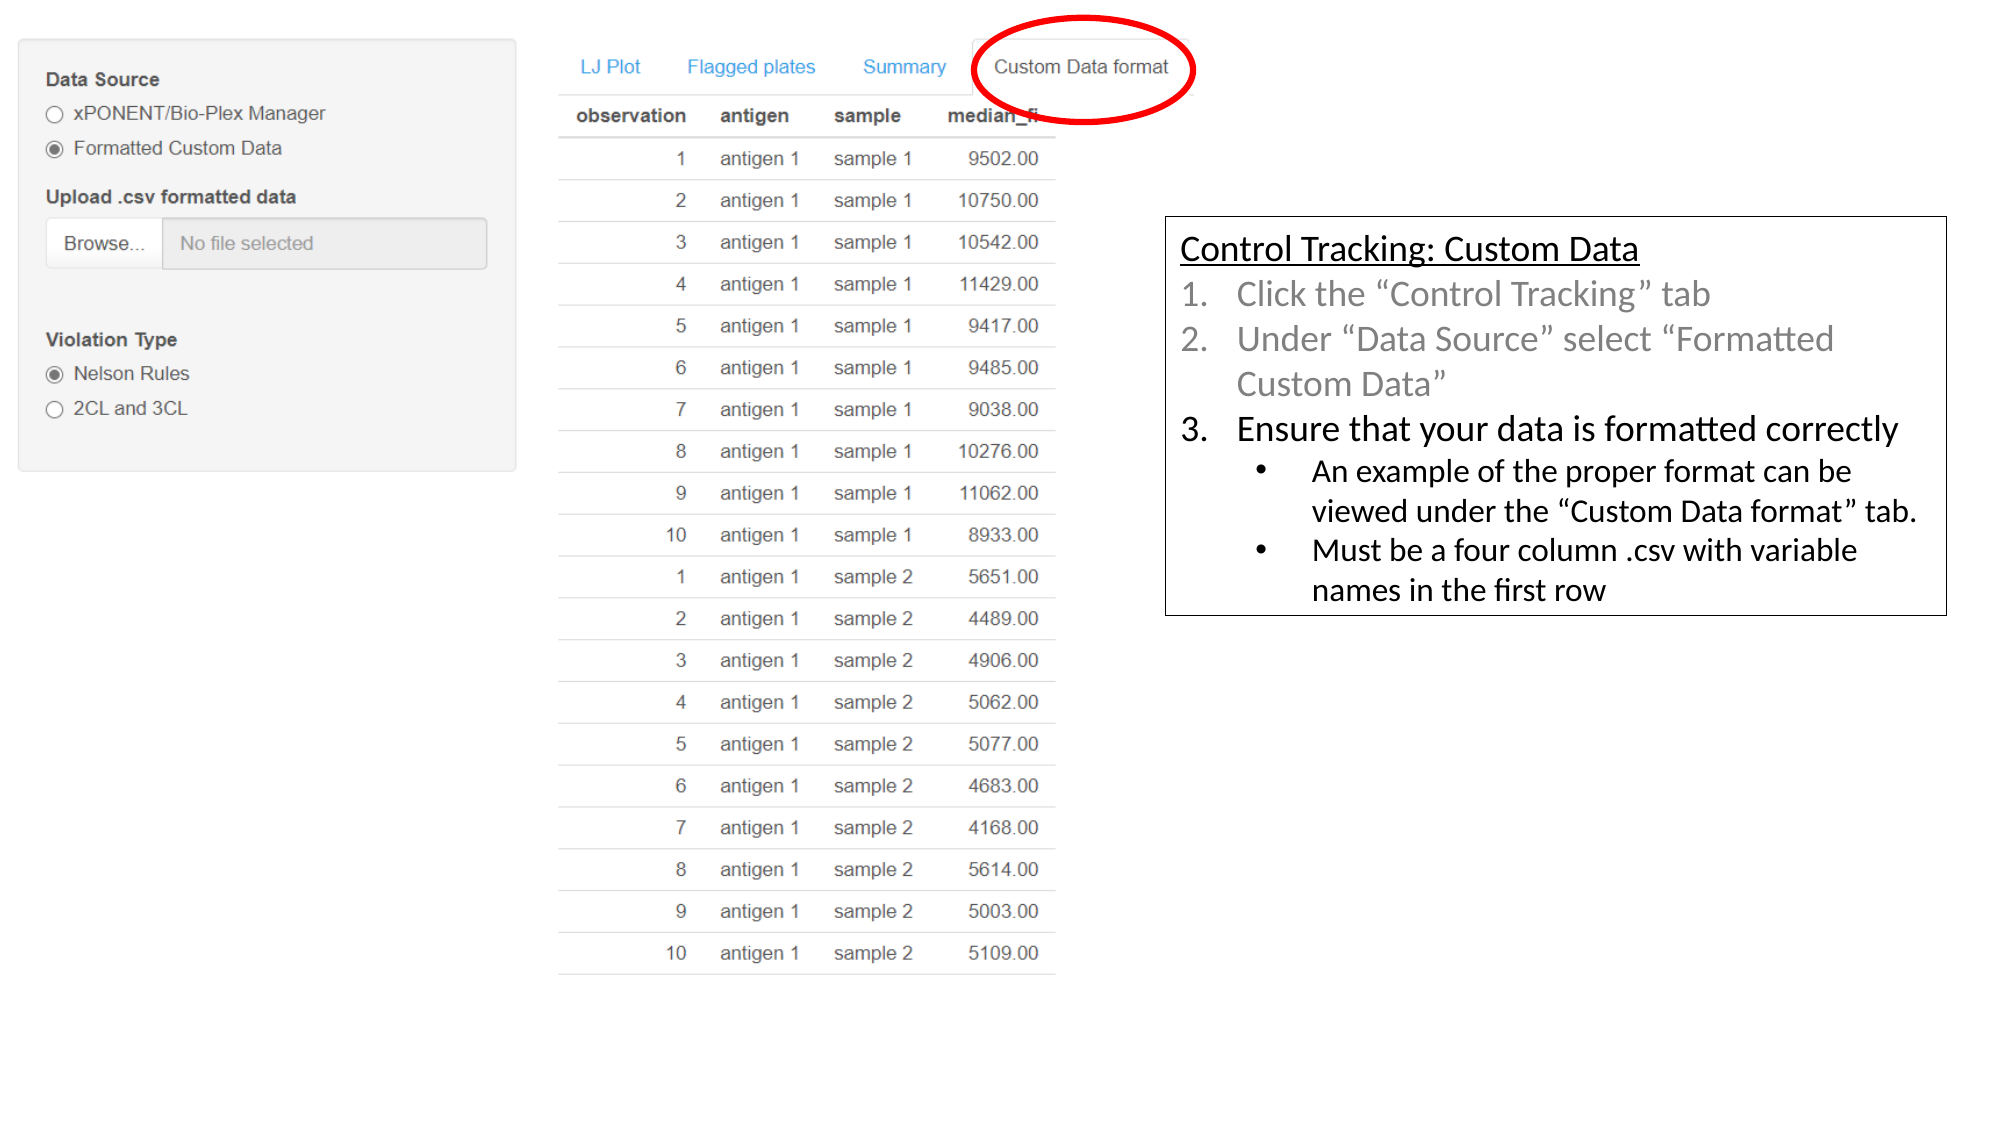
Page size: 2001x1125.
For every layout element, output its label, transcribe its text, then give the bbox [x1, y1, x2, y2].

text_box Control Tracking: Custom Data Click the “Control Tracking” tab Under “Data Source” select “Formatted Custom Data” Ensure that your data is formatted correctly An example of the proper format can be viewed under the “Custom Data format” tab. Must be a four column .csv with variable names in the first row [1194, 216, 1947, 616]
picture [11, 27, 1194, 983]
text_box [1018, 16, 1149, 27]
